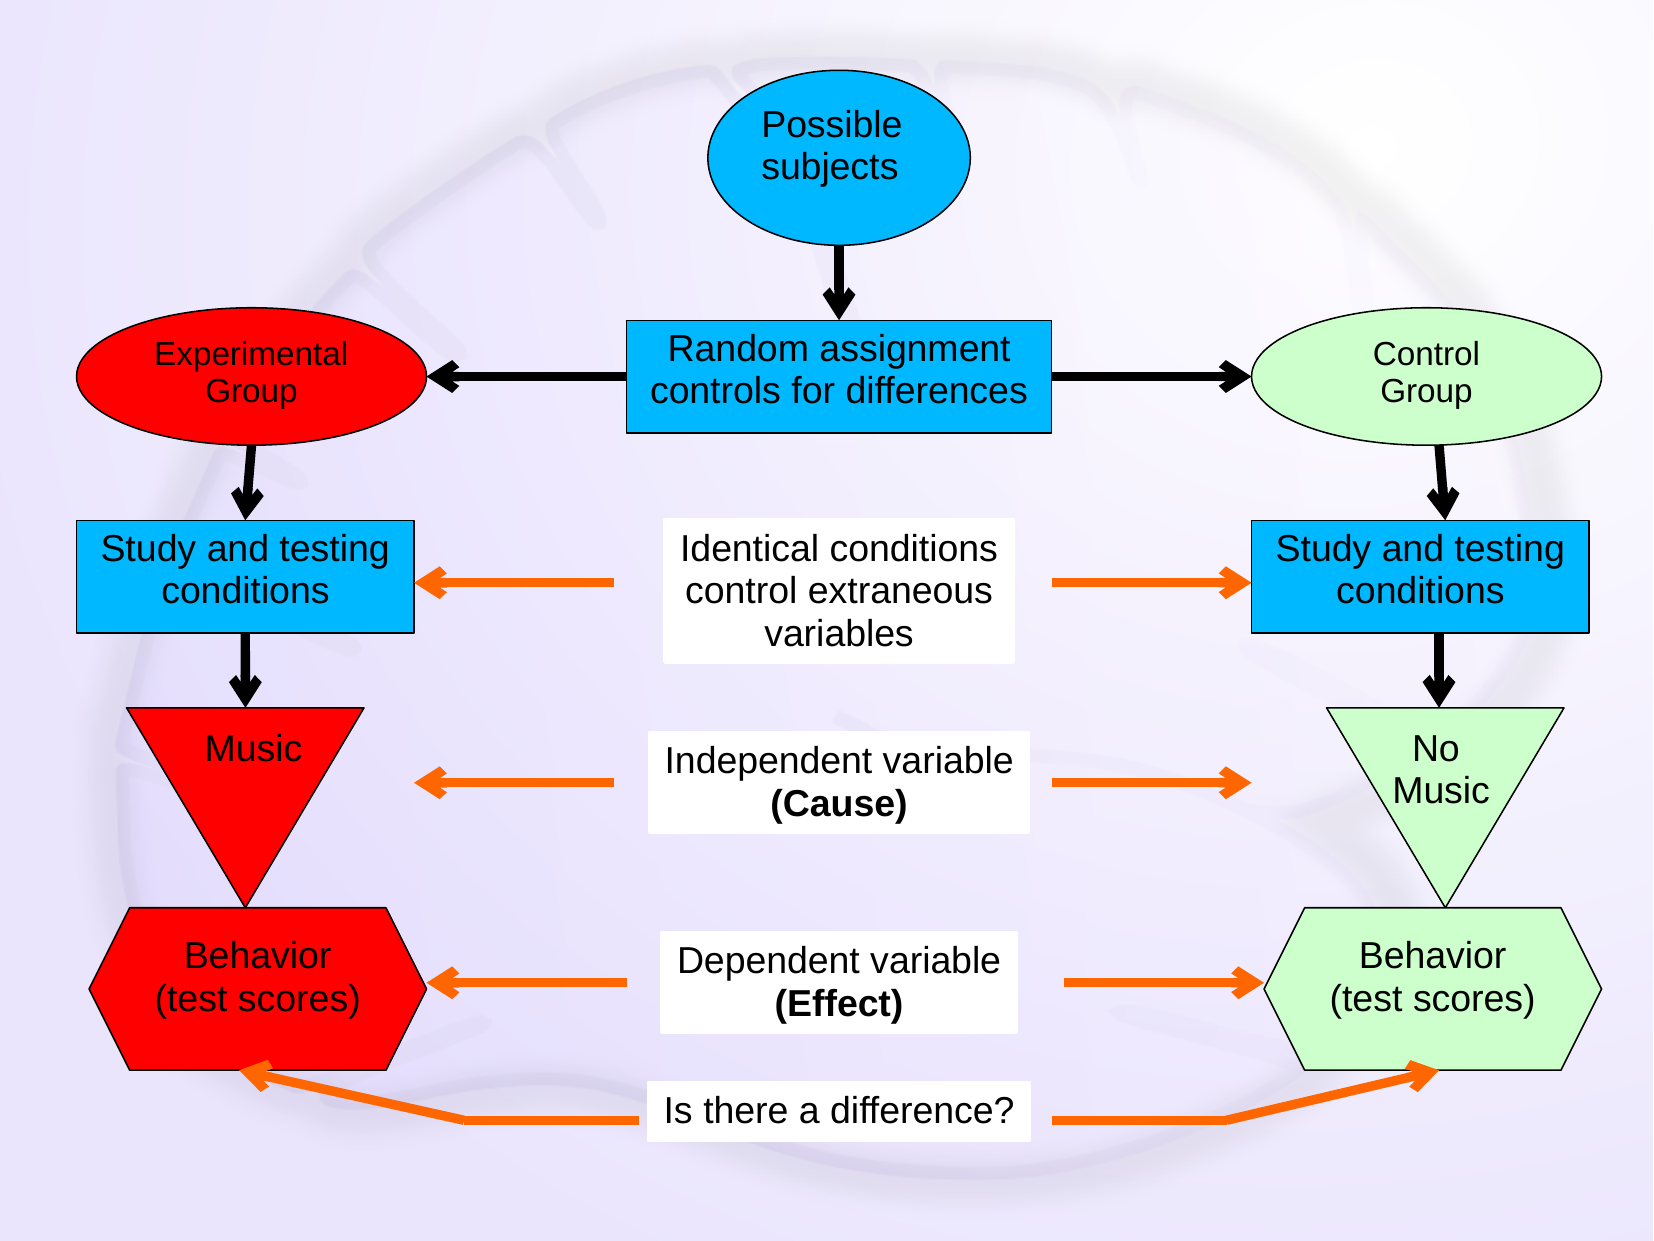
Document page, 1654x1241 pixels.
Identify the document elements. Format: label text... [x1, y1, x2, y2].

text_box Random assignment controls for differences [626, 320, 1052, 433]
text_box [1393, 820, 1498, 907]
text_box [244, 445, 252, 521]
text_box Independent variable (Cause) [648, 731, 1030, 834]
text_box Is there a difference? [647, 1081, 1031, 1142]
text_box Control Group [1251, 307, 1602, 446]
text_box [126, 707, 365, 907]
text_box [1326, 707, 1565, 808]
text_box Identical conditions control extraneous variables [663, 518, 1015, 664]
text_box Music [189, 720, 318, 778]
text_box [1226, 1070, 1440, 1121]
text_box Study and testing conditions [76, 520, 414, 633]
picture [0, 0, 1654, 1241]
text_box No Music [1377, 720, 1505, 820]
text_box Behavior (test scores) [1264, 907, 1602, 1071]
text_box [238, 1070, 465, 1121]
text_box Study and testing conditions [1251, 520, 1589, 633]
text_box Possible subjects [707, 70, 971, 246]
text_box Experimental Group [76, 307, 427, 446]
text_box Behavior (test scores) [89, 907, 427, 1071]
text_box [1438, 445, 1446, 521]
text_box Dependent variable (Effect) [660, 931, 1018, 1034]
